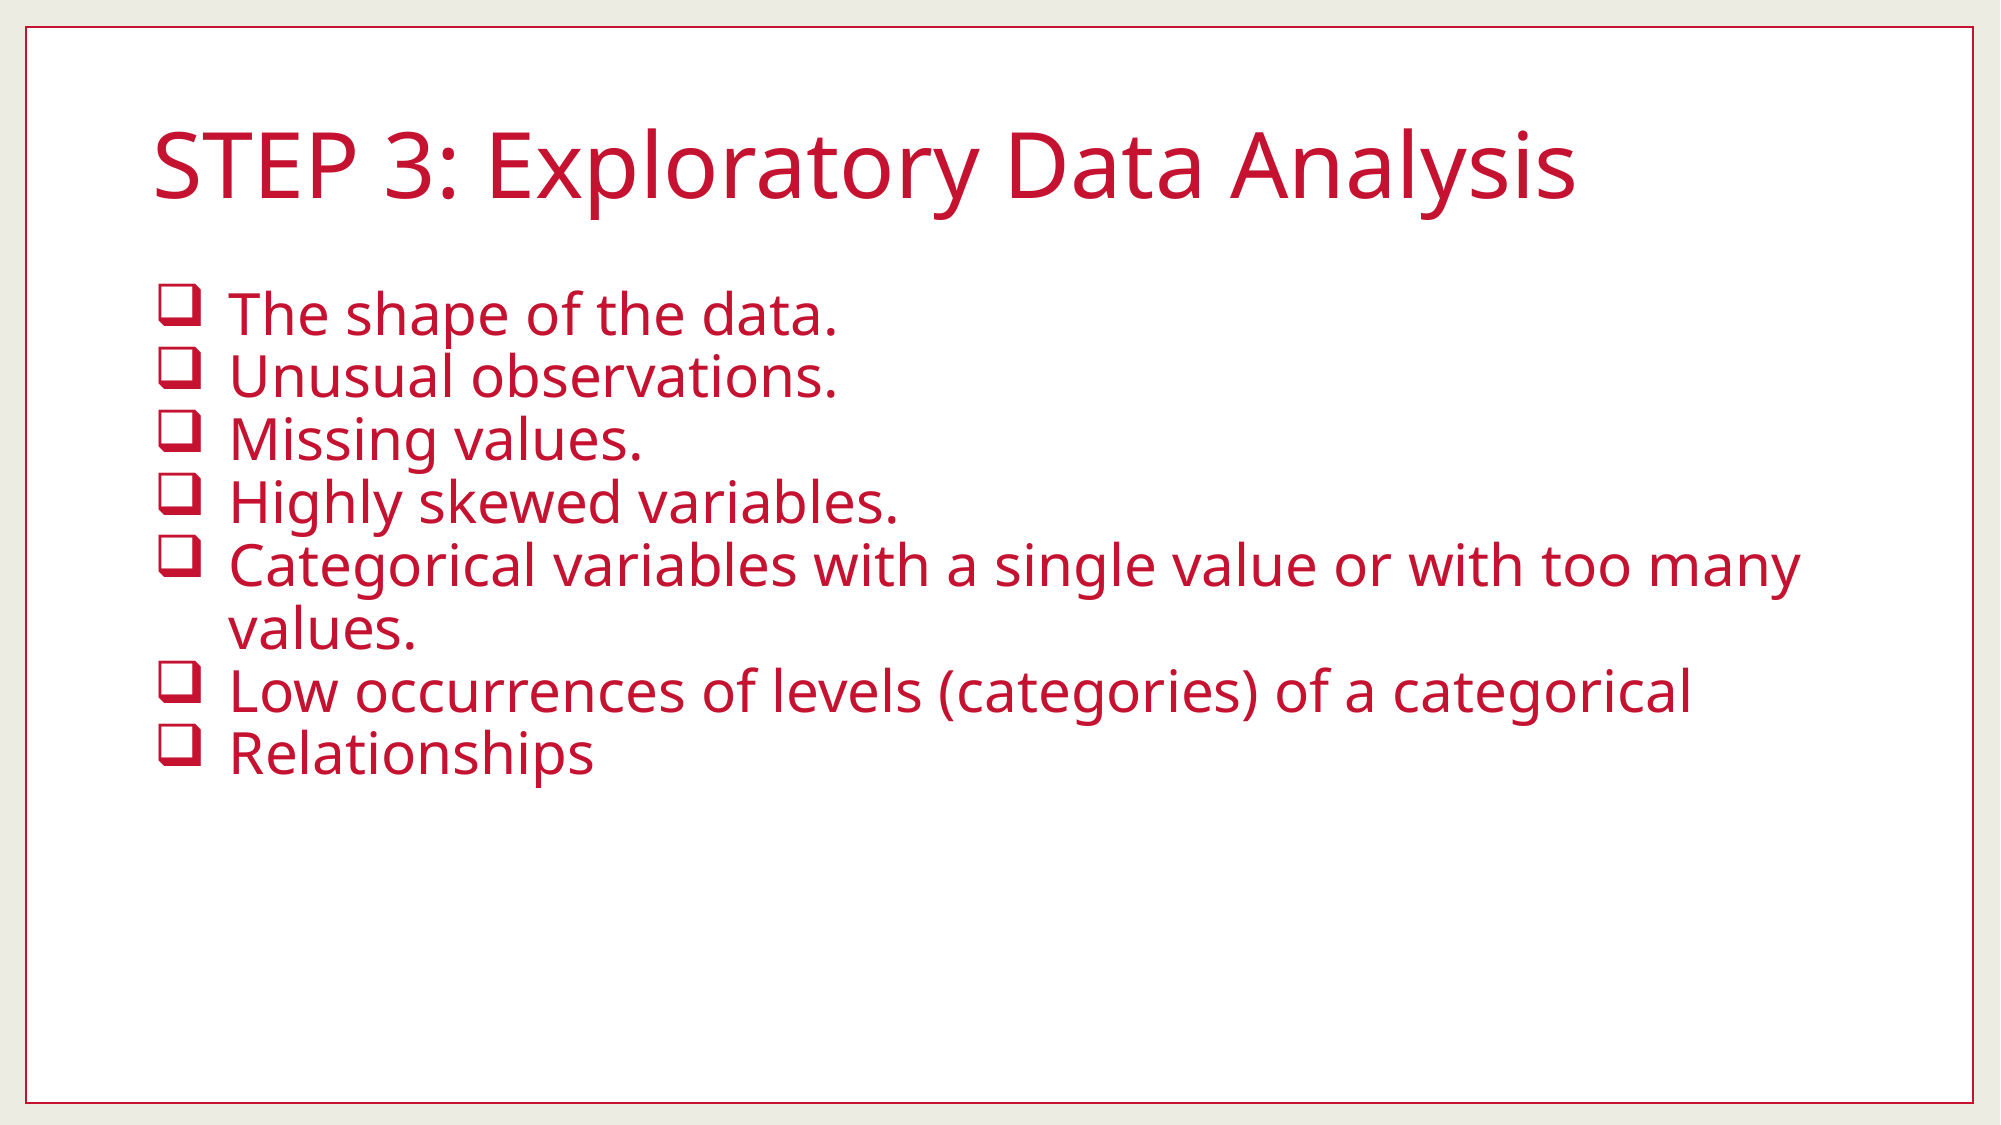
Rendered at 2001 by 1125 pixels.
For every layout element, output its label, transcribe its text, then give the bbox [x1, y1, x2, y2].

list The shape of the data. Unusual observations. Missing values. Highly skewed variables. Categorical variables with a single value or with too many values. Low occurrences of levels (categories) of a categorical Relationships [138, 277, 1956, 992]
title STEP 3: Exploratory Data Analysis [137, 59, 1863, 278]
